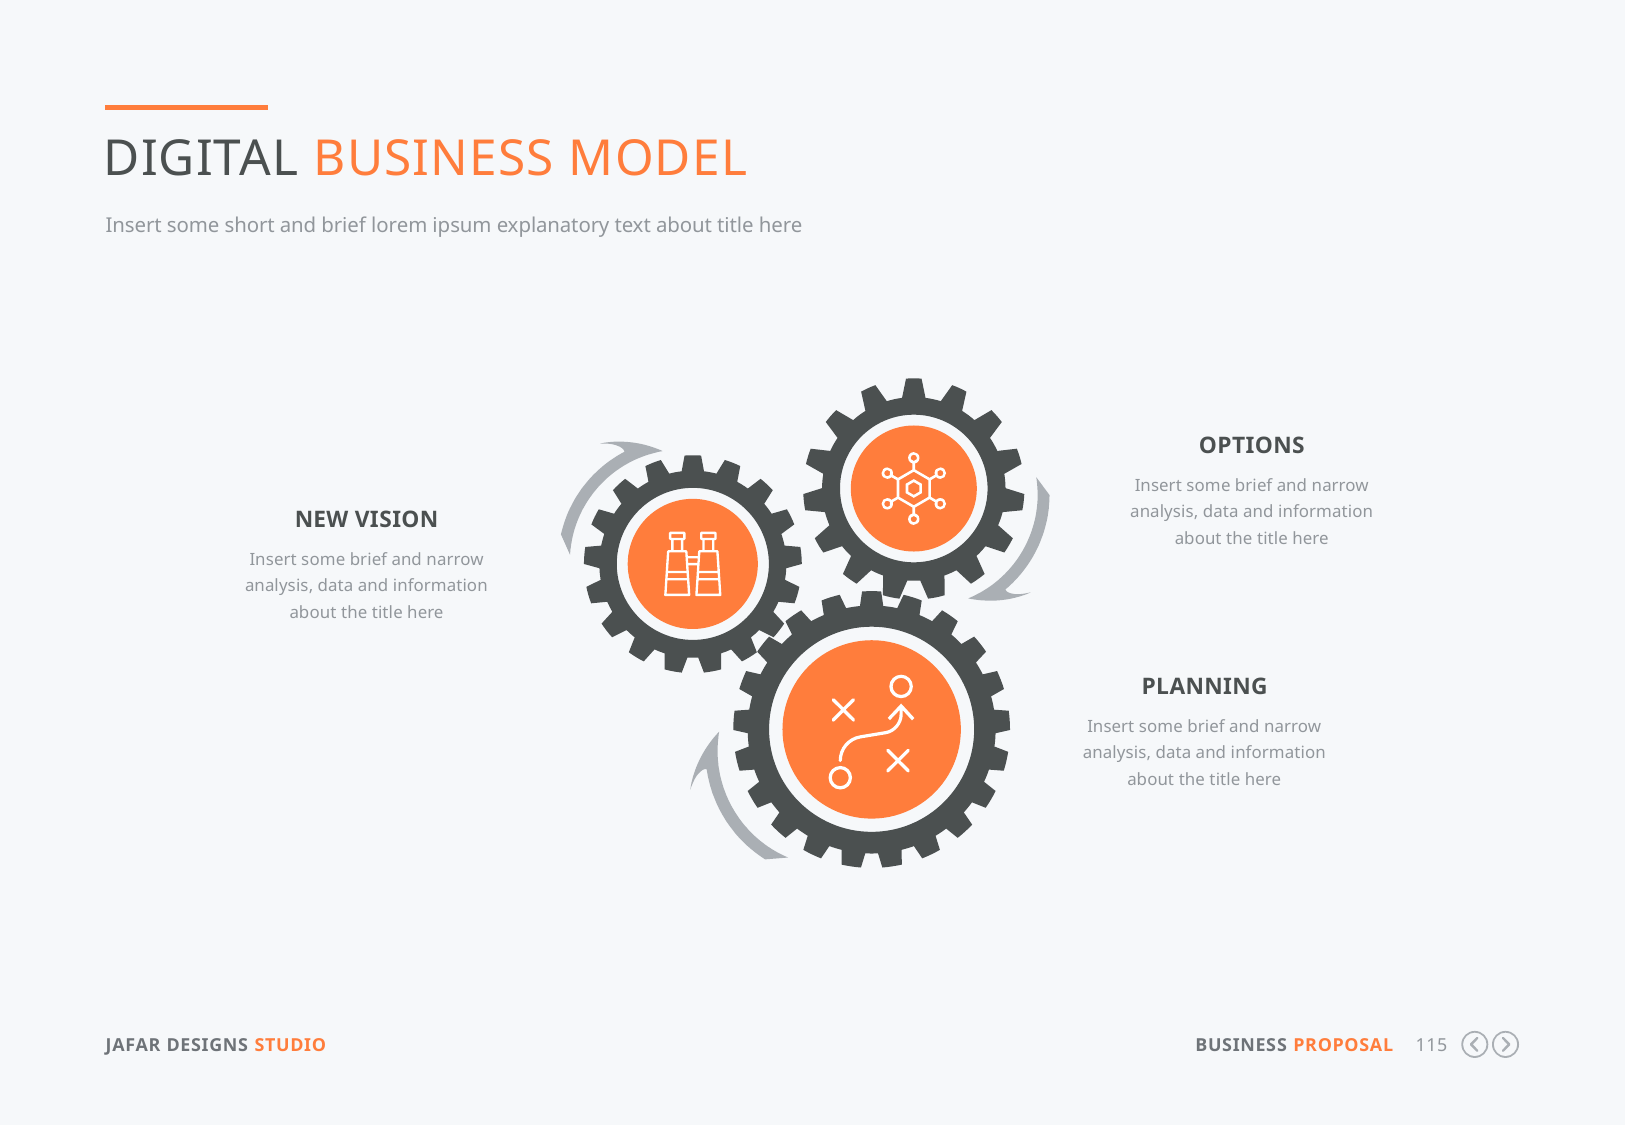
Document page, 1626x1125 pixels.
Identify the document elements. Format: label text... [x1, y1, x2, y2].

text_box [733, 636, 1011, 868]
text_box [850, 425, 977, 552]
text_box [782, 640, 961, 819]
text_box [1119, 431, 1385, 549]
text_box [560, 441, 663, 555]
list Insert some short and brief lorem ipsum explanatory text about title here [105, 209, 1519, 241]
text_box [627, 498, 758, 629]
text_box [803, 378, 1025, 599]
list Digital business model [103, 125, 1518, 188]
text_box [785, 591, 958, 640]
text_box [234, 505, 500, 623]
text_box [583, 455, 802, 673]
text_box [968, 477, 1050, 601]
text_box [690, 731, 789, 860]
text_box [1071, 672, 1337, 790]
